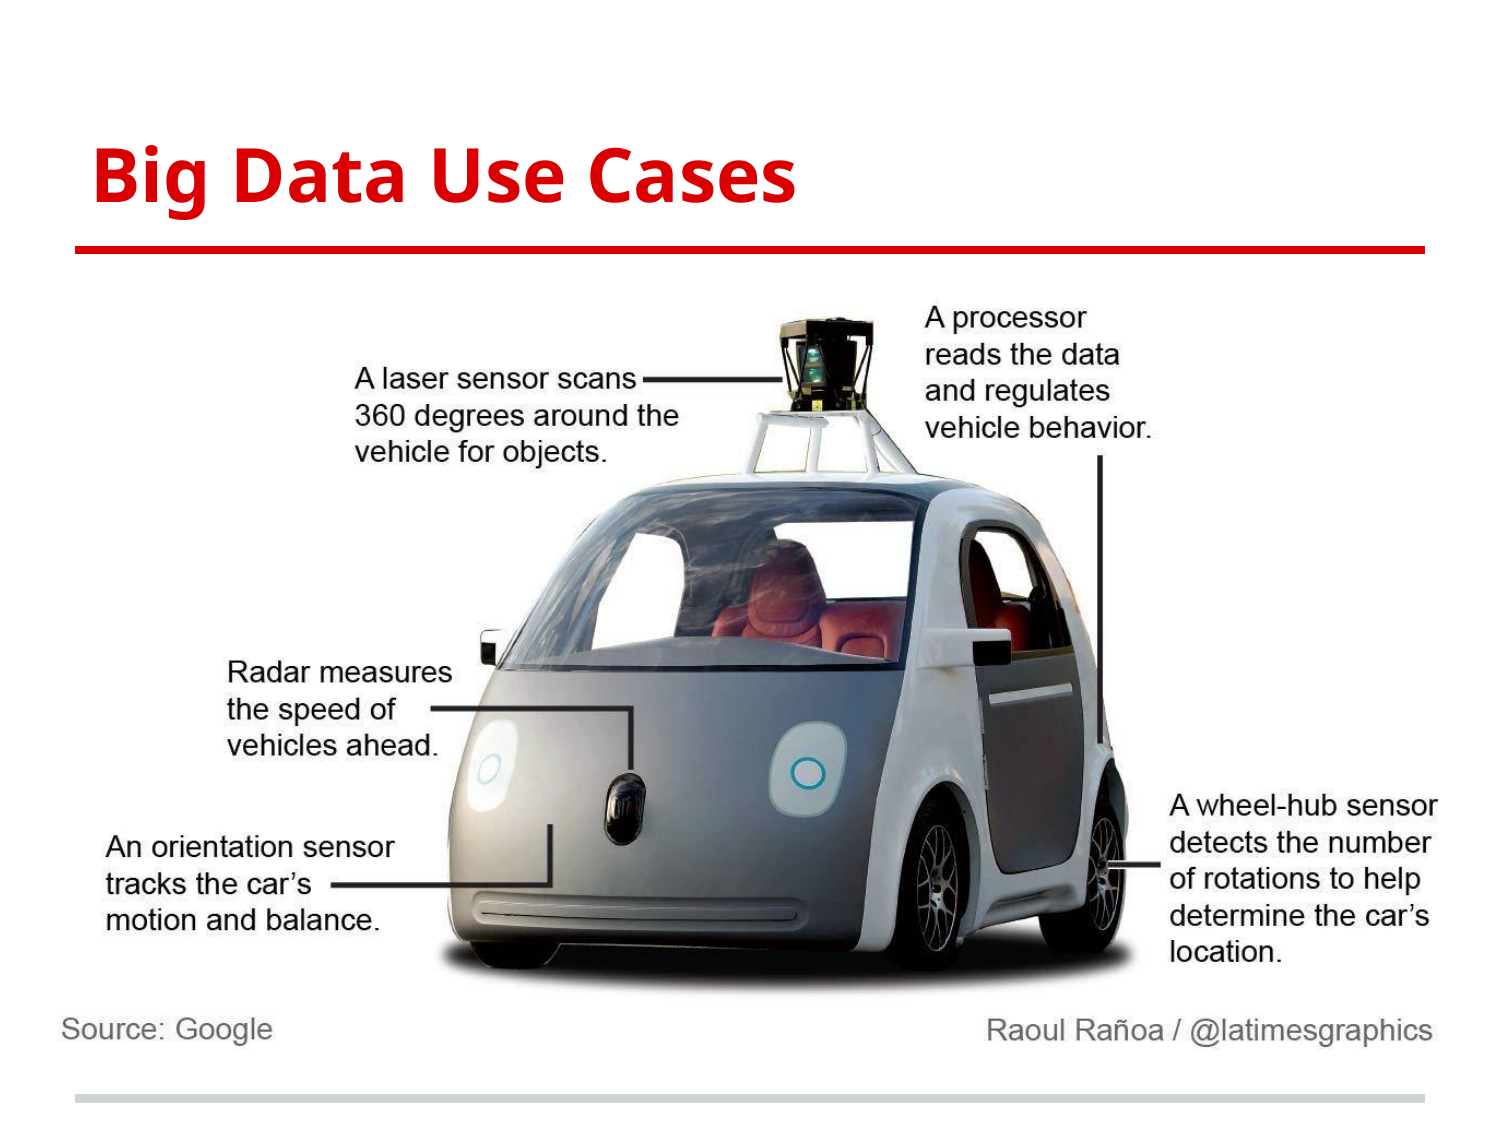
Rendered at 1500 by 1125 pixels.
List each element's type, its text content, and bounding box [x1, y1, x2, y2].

picture [40, 273, 1460, 1071]
title Big Data Use Cases [75, 45, 1425, 233]
